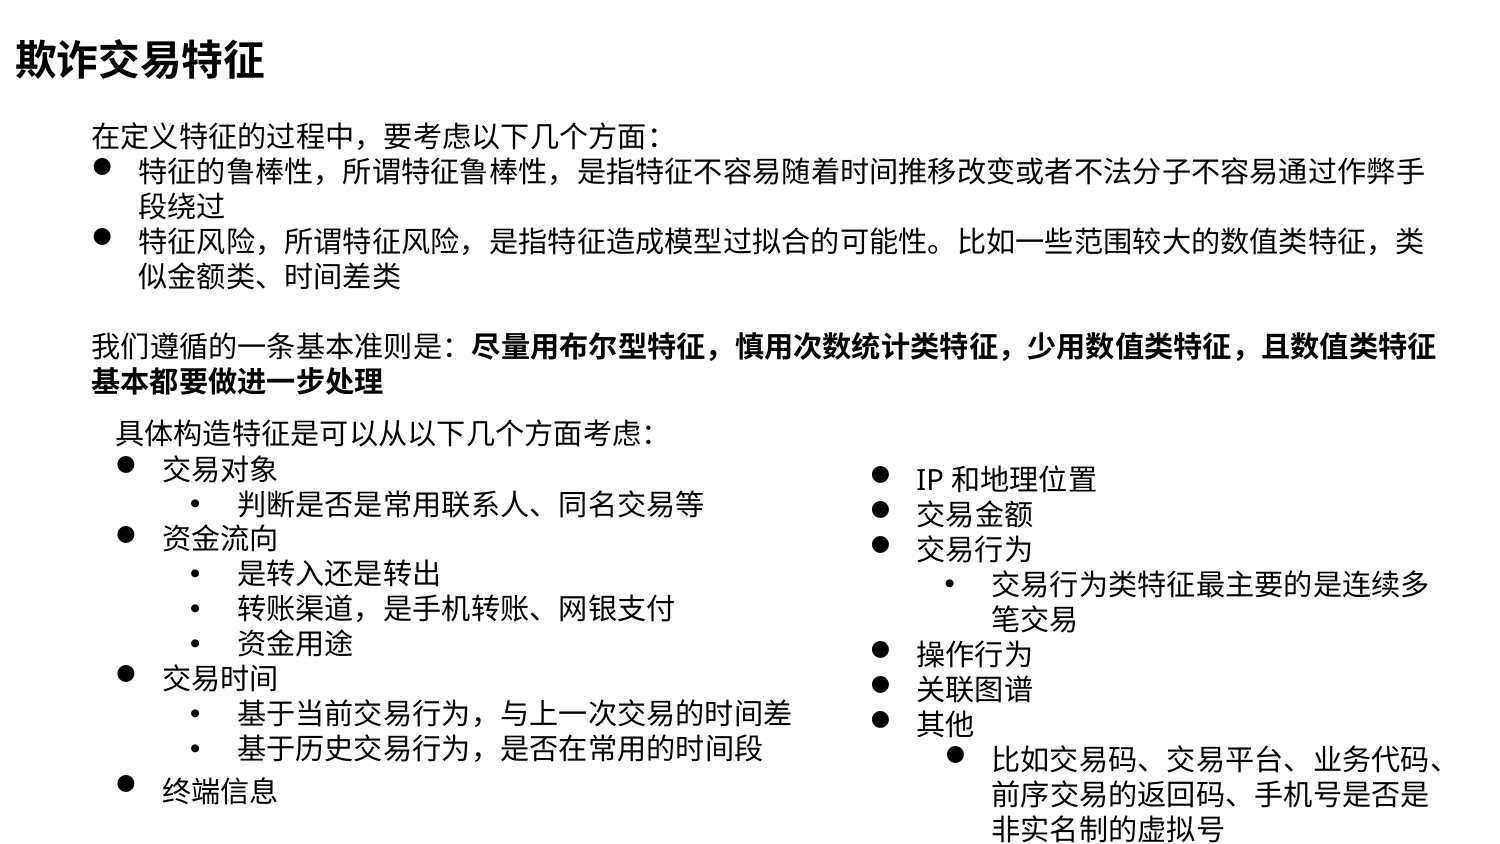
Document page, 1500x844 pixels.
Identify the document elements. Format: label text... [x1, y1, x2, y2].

title 欺诈交易特征 [0, 14, 1135, 102]
text_box IP和地理位置 交易金额 交易行为 交易行为类特征最主要的是连续多笔交易 操作行为 关联图谱 其他 比如交易码、交易平台、业务代码、前序交易的返回码、手机号是否是非实名制的虚拟号 [854, 454, 1470, 844]
text_box 在定义特征的过程中，要考虑以下几个方面： 特征的鲁棒性，所谓特征鲁棒性，是指特征不容易随着时间推移改变或者不法分子不容易通过作弊手段绕过 特征风险，所谓特征风险，是指特征造成模型过拟合的可能性。比如一些范围较大的数值类特征，类似金额类、时间差类 我们遵循的一条基本准则是：尽量用布尔型特征，慎用次数统计类特征，少用数值类特征，且数值类特征基本都要做进一步处理 [76, 110, 1470, 406]
text_box 具体构造特征是可以从以下几个方面考虑： 交易对象 判断是否是常用联系人、同名交易等 资金流向 是转入还是转出 转账渠道，是手机转账、网银支付 资金用途 交易时间 基于当前交易行为，与上一次交易的时间差 基于历史交易行为，是否在常用的时间段 终端信息 [100, 408, 825, 818]
